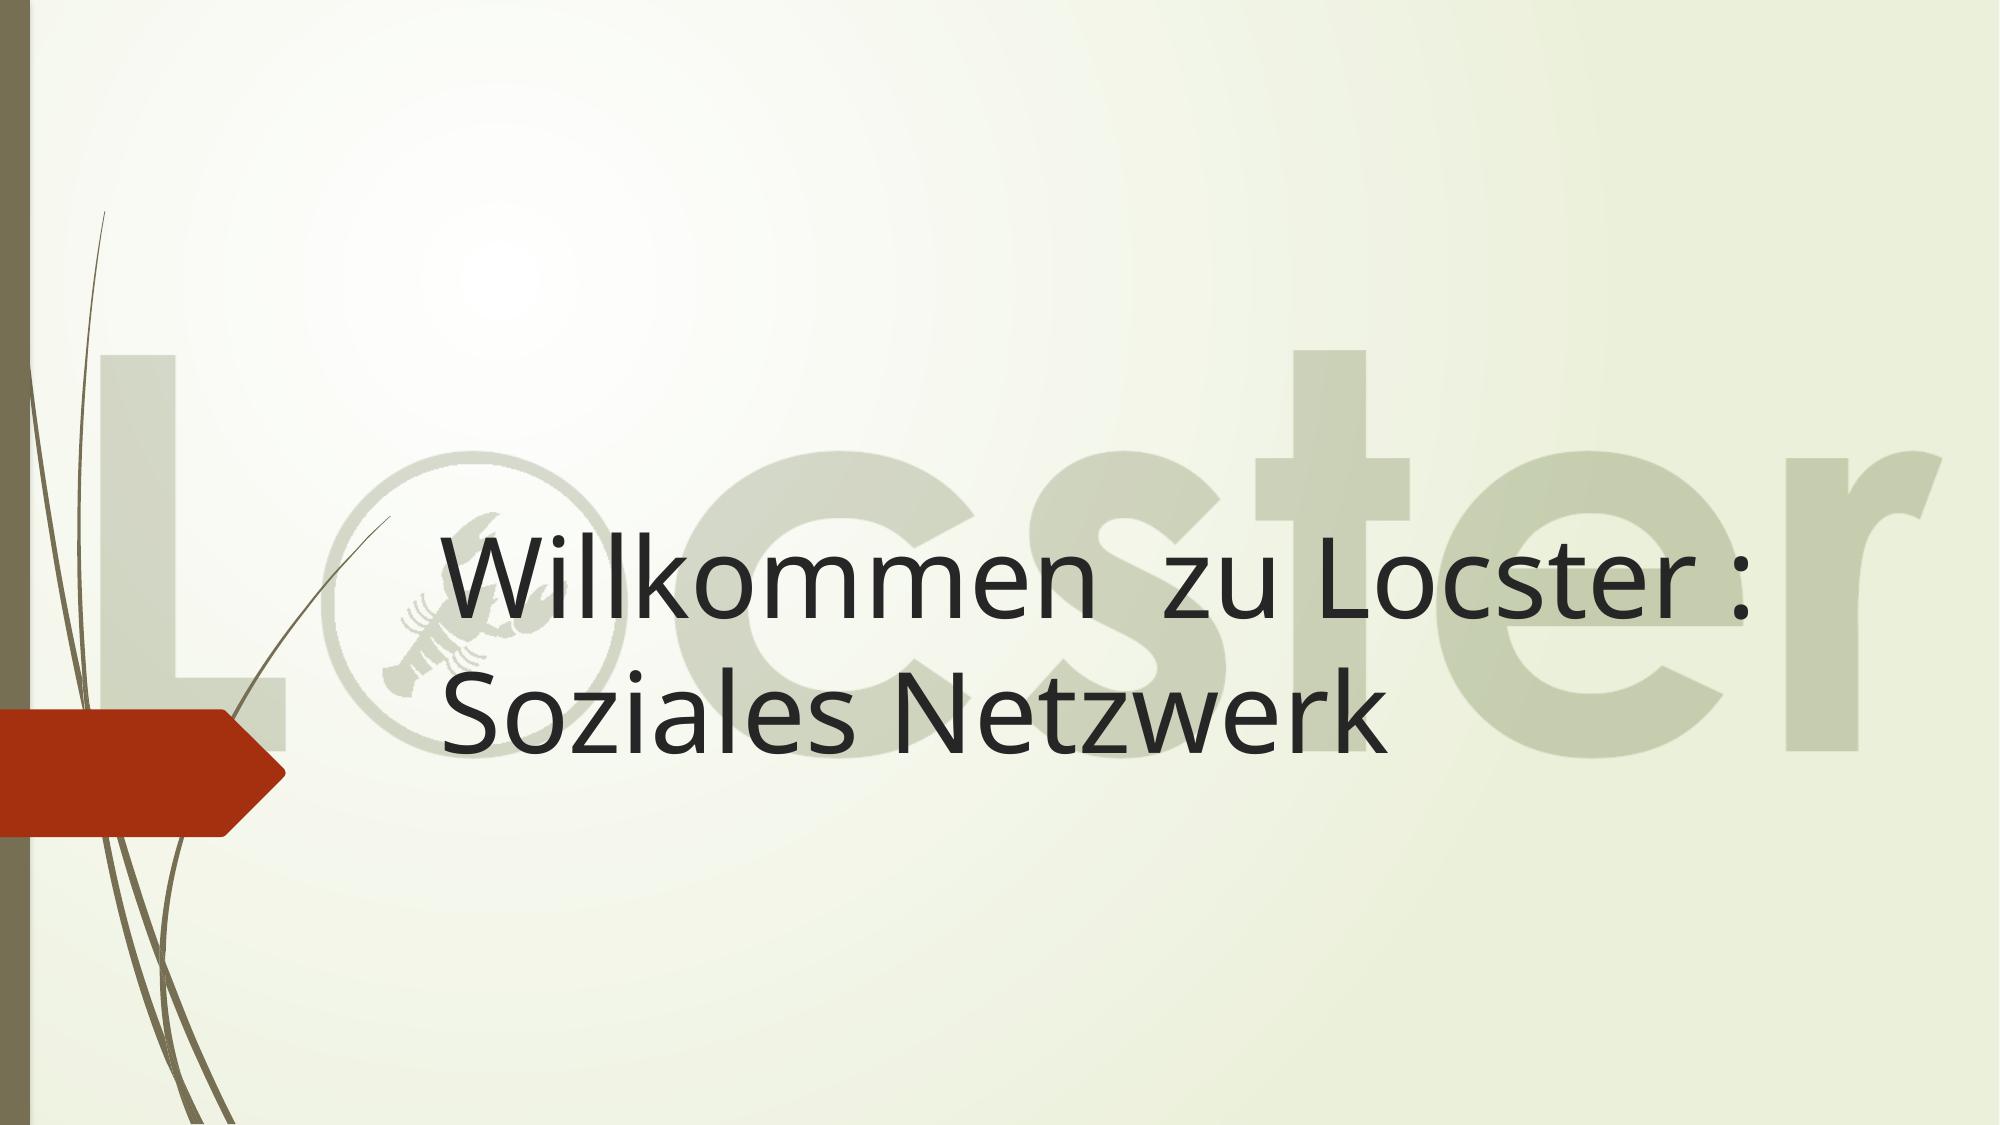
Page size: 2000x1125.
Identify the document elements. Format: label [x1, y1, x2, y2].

text_box [4, 0, 392, 1125]
picture [0, 0, 4, 1125]
picture [392, 0, 2000, 1125]
